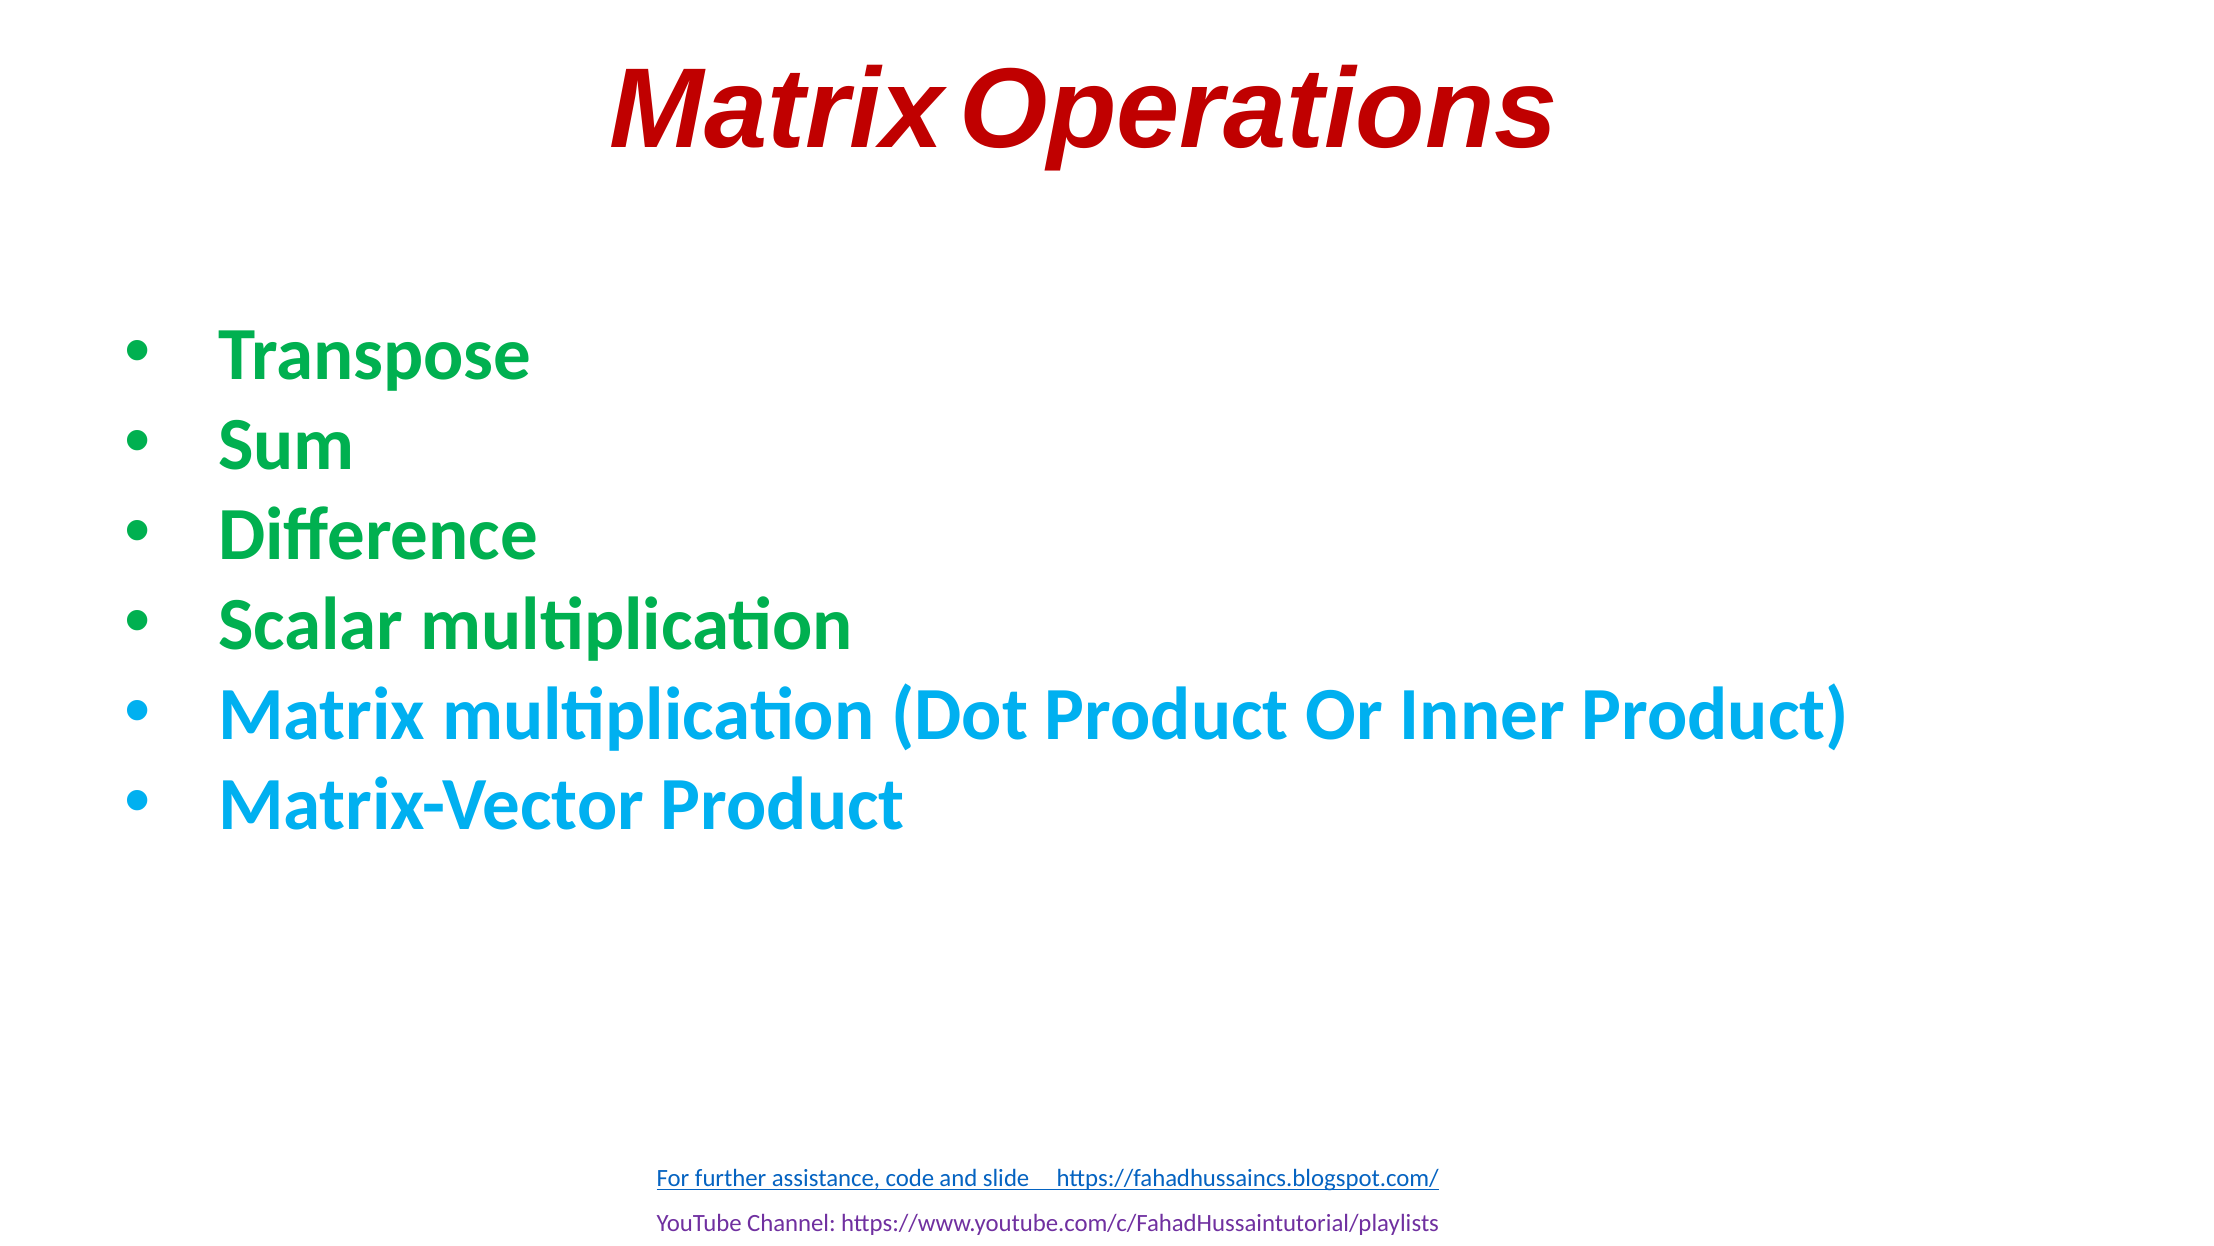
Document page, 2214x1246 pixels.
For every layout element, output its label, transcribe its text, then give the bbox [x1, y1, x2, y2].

subtitle For further assistance, code and slide https://fahadhussaincs.blogspot.com/ YouTube Channel: https://www.youtube.com/c/FahadHussaintutorial/playlists [238, 1157, 1857, 1246]
title Matrix Operations [456, 60, 1712, 181]
text_box Transpose Sum Difference Scalar multiplication Matrix multiplication (Dot Product Or Inner Product) Matrix-Vector Product [109, 296, 1986, 942]
